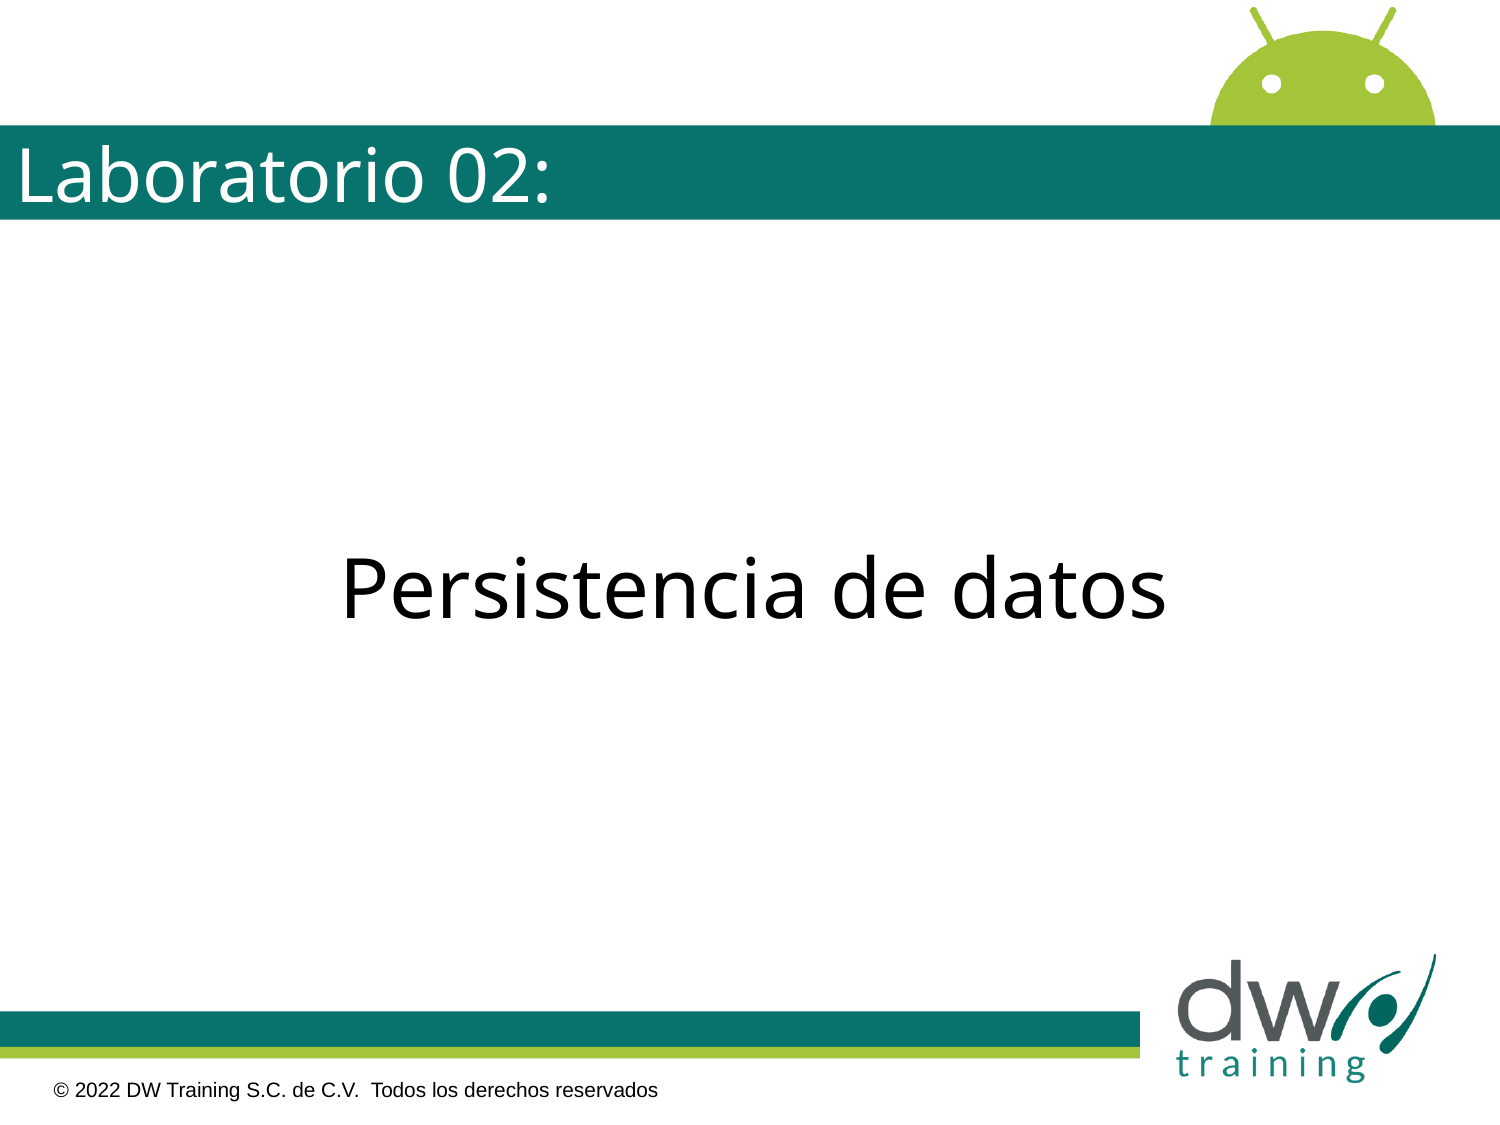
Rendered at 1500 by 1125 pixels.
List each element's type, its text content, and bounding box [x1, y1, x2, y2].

picture [1210, 7, 1436, 125]
text_box Persistencia de datos [306, 527, 1203, 644]
title Laboratorio 02: [0, 125, 1199, 220]
picture [1175, 954, 1436, 1083]
